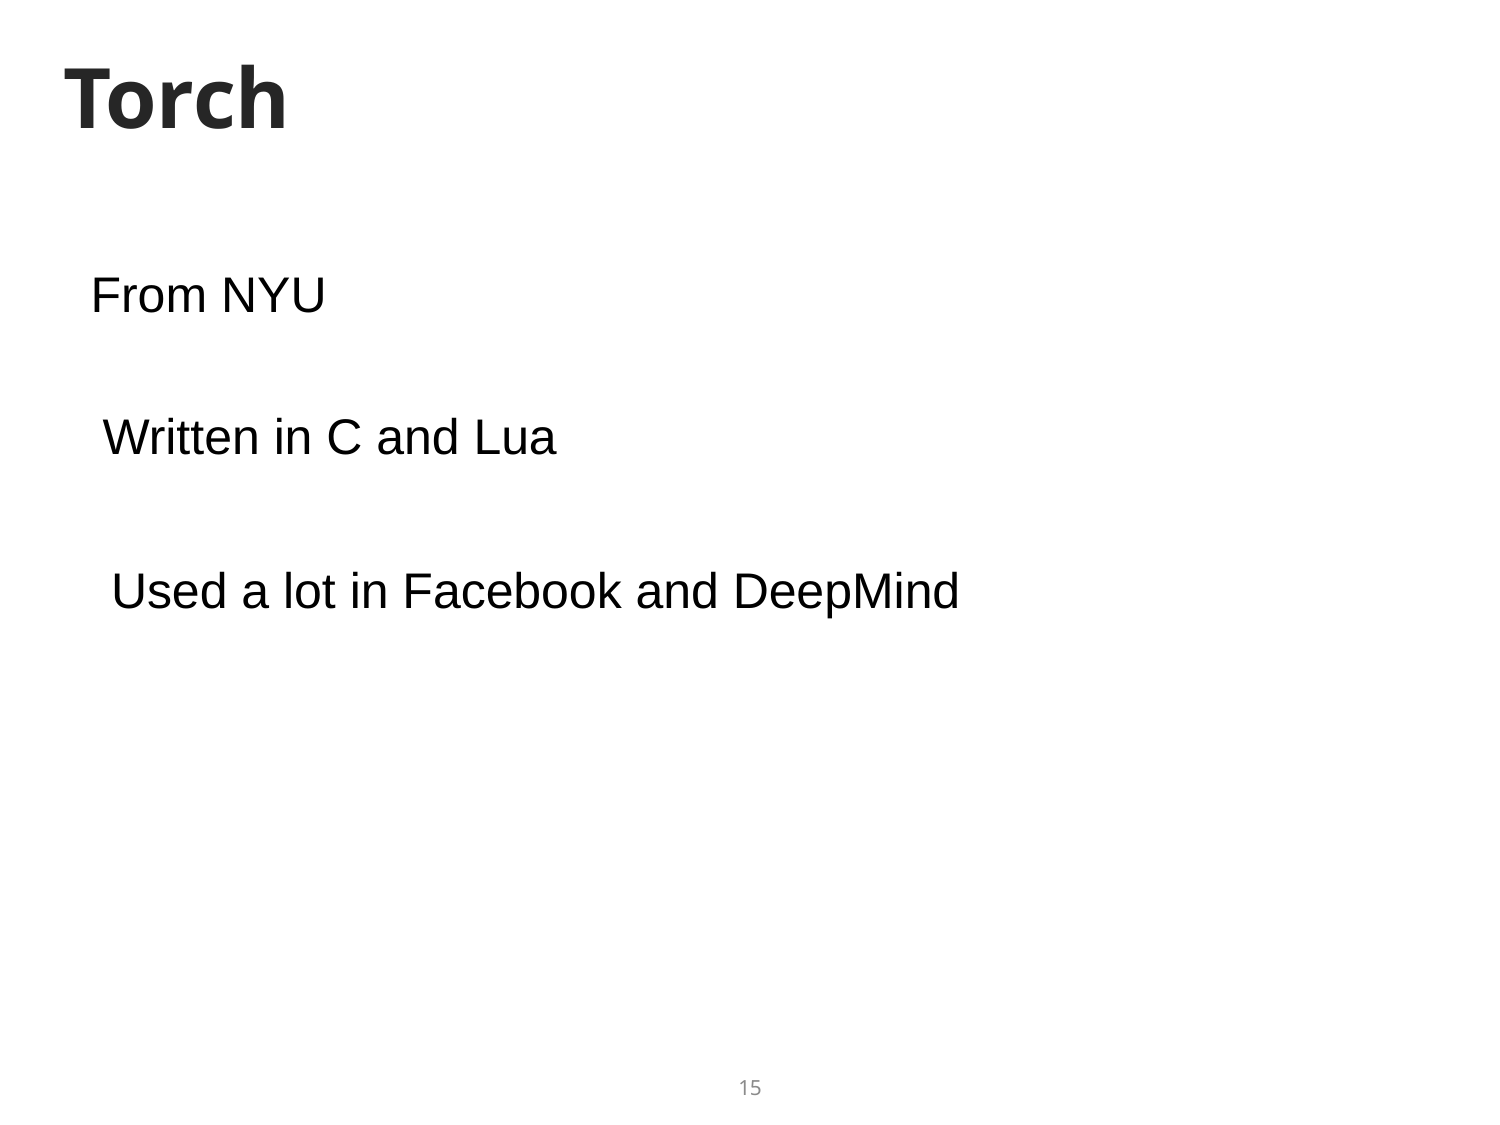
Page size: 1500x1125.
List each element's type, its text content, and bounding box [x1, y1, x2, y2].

text_box Used a lot in Facebook and DeepMind [96, 550, 976, 626]
title Torch [48, 41, 1456, 149]
text_box Written in C and Lua [87, 397, 573, 472]
slide_number 15 [575, 1058, 925, 1119]
text_box From NYU [75, 255, 342, 330]
